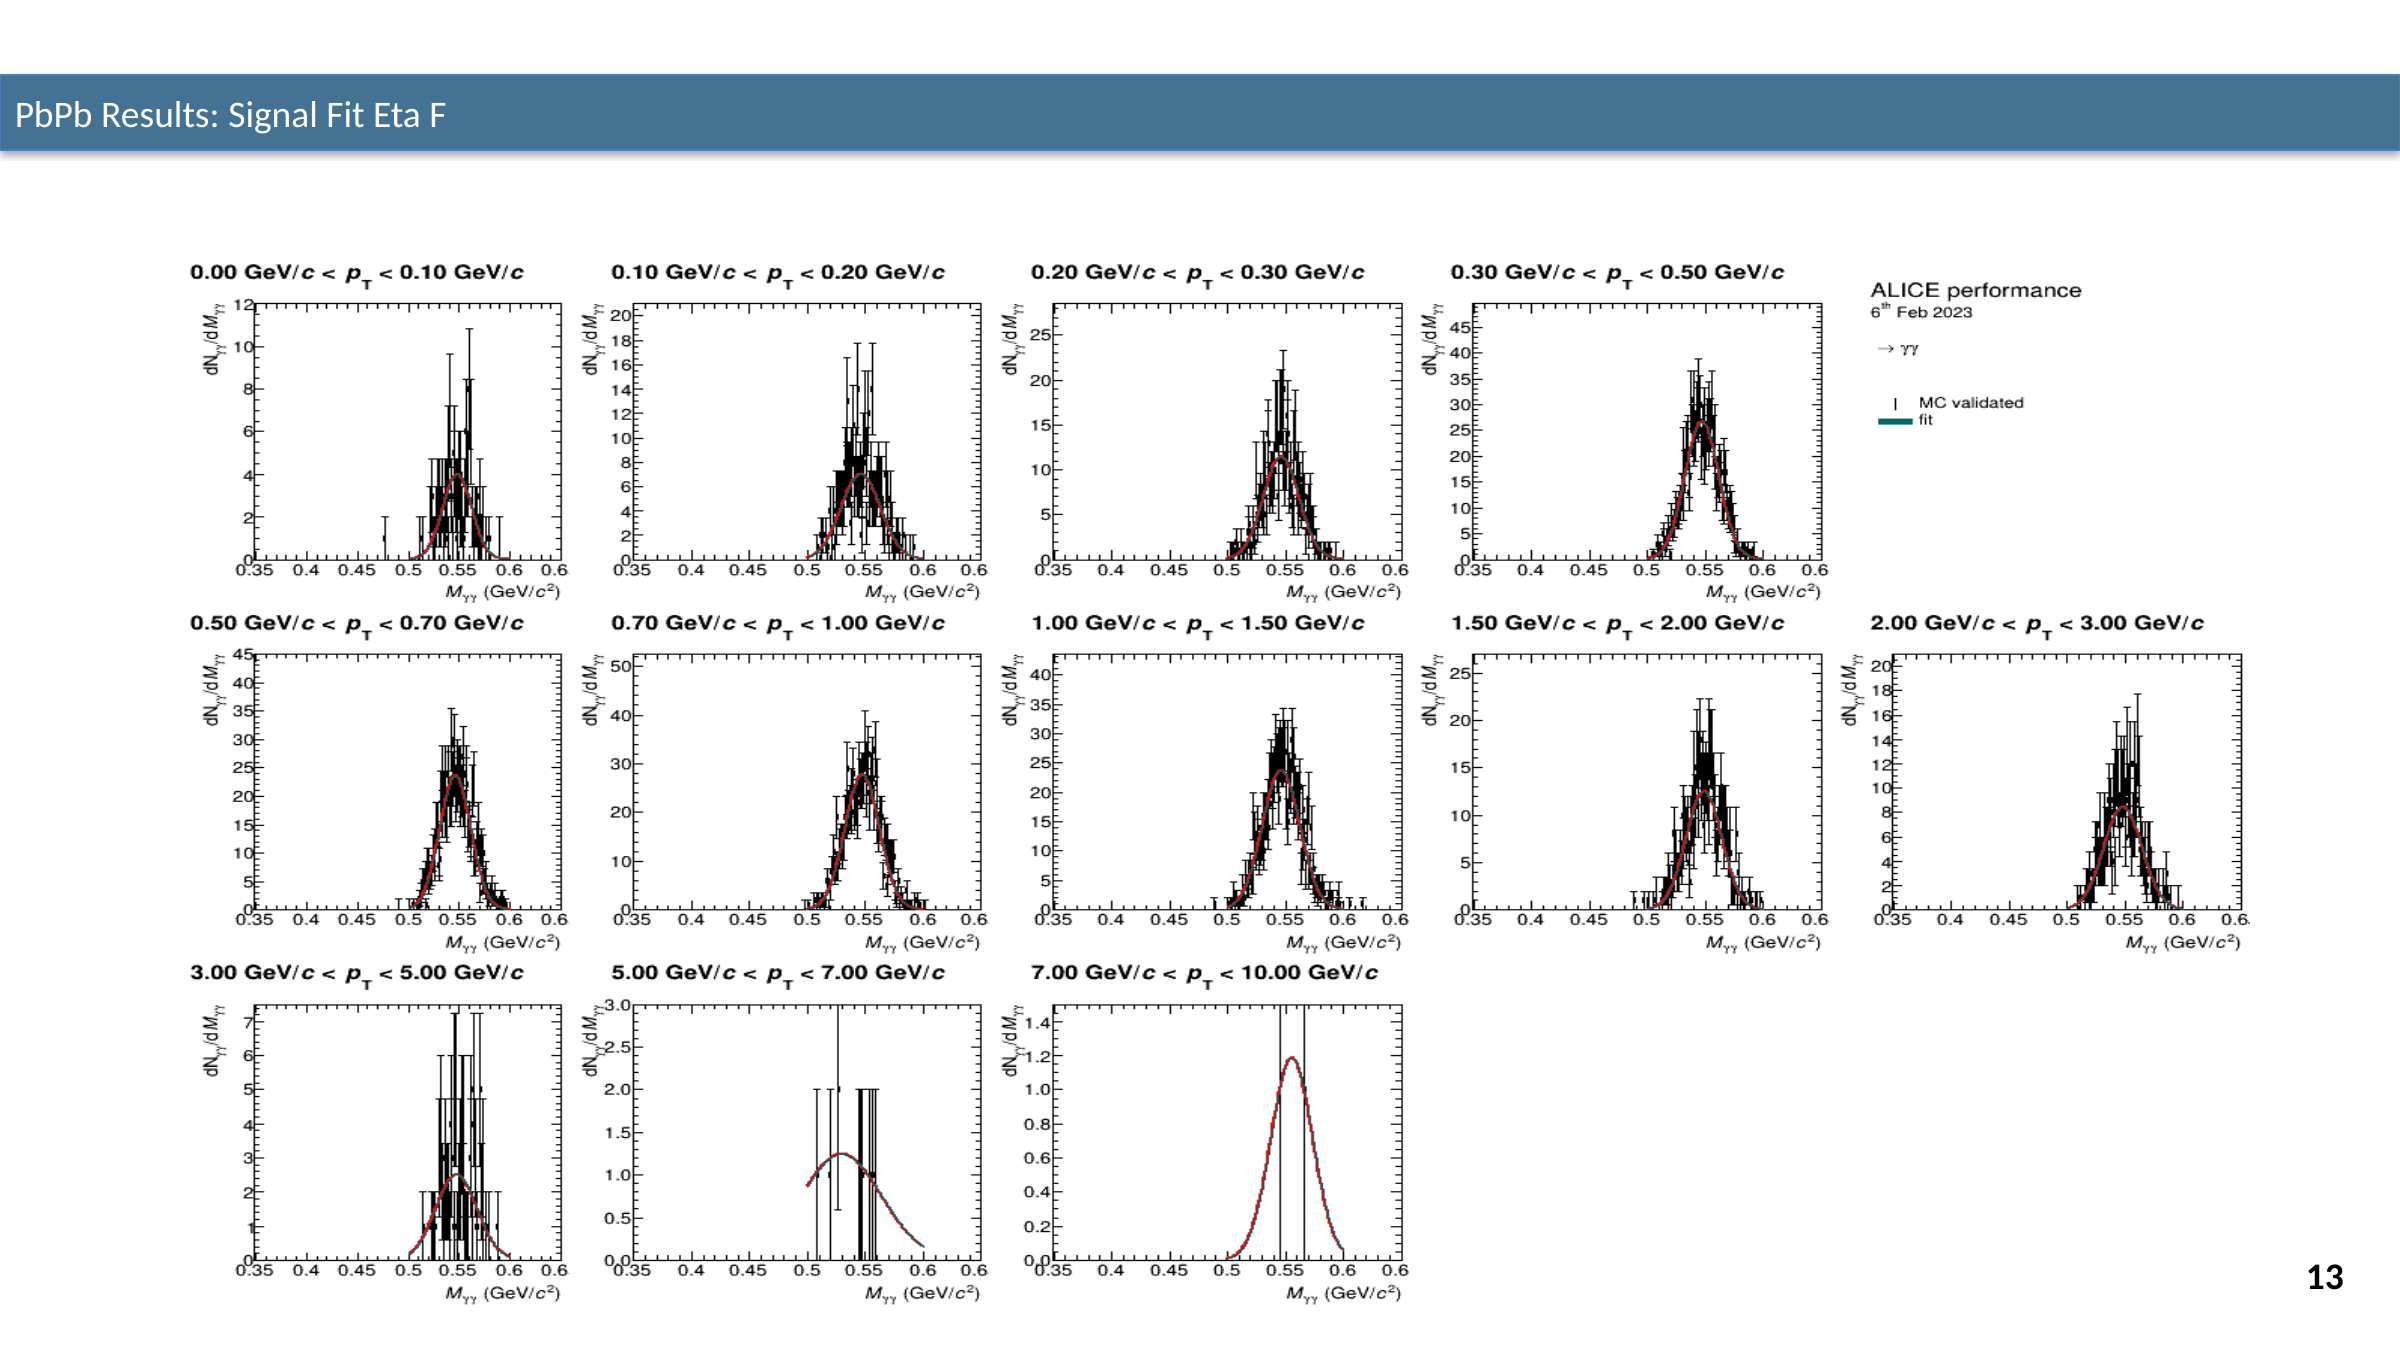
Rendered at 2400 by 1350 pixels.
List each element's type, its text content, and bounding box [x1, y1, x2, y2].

text_box 13 [2291, 1199, 2359, 1305]
text_box PbPb Results: Signal Fit Eta F [0, 74, 2400, 151]
picture [149, 262, 2251, 1313]
